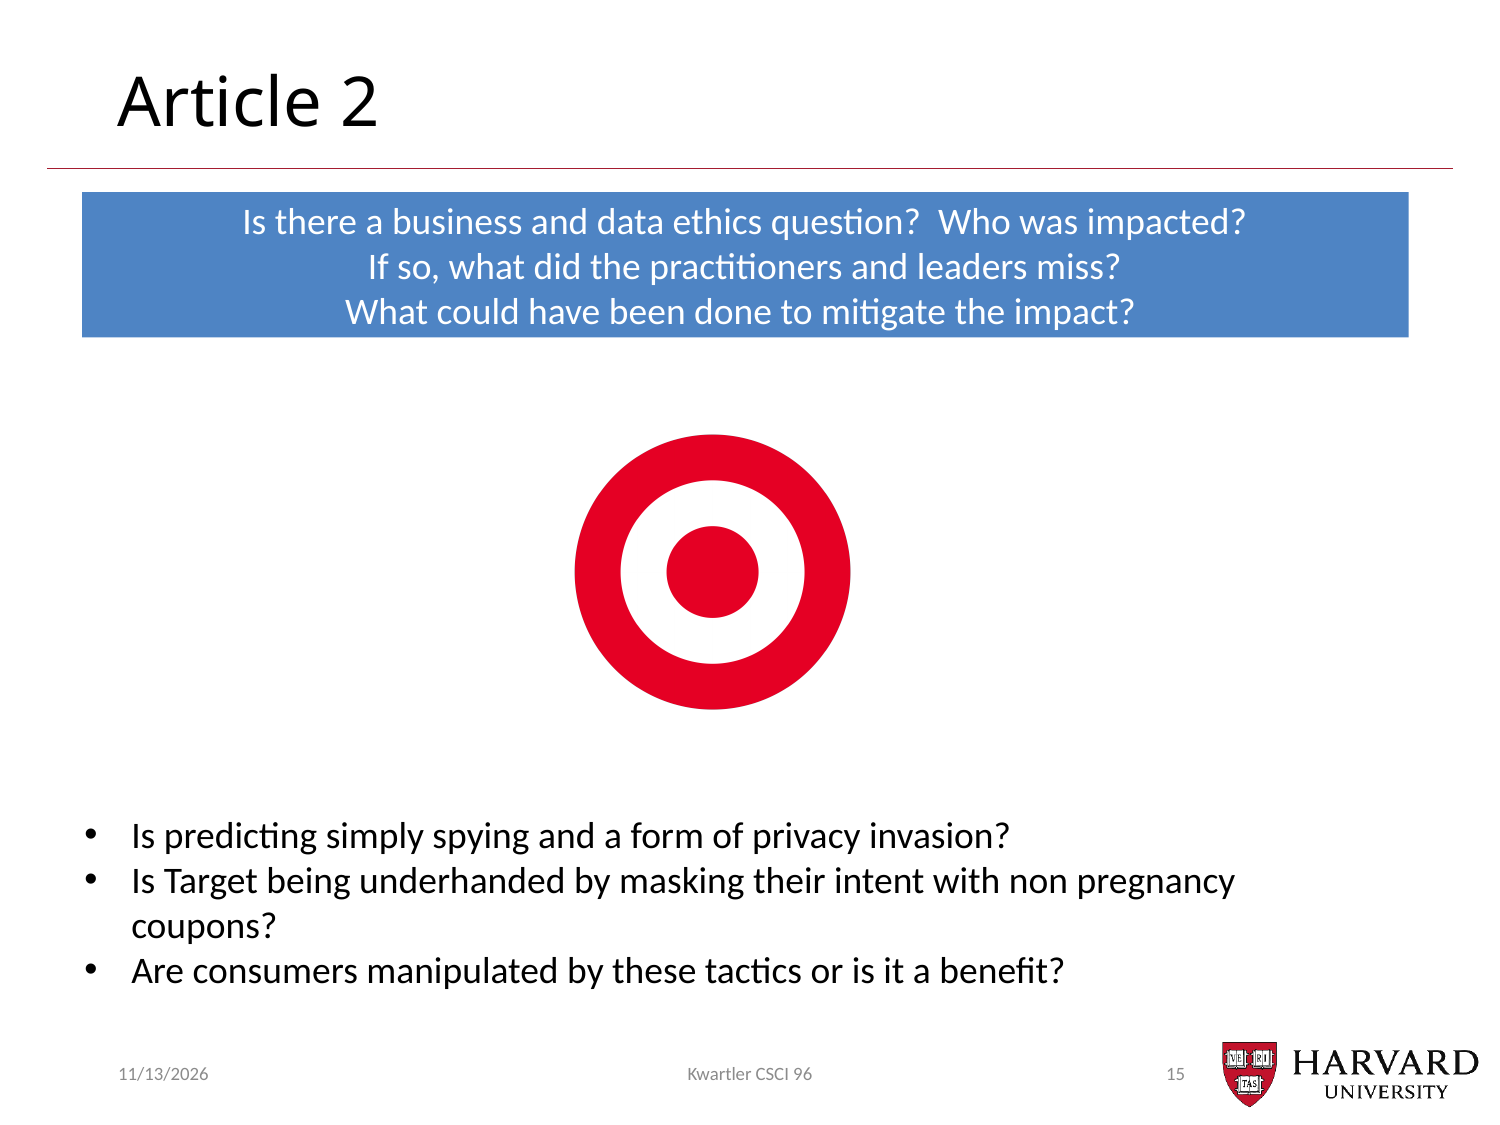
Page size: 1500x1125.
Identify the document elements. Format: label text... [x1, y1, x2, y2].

text_box Is predicting simply spying and a form of privacy invasion? Is Target being underhanded by masking their intent with non pregnancy coupons? Are consumers manipulated by these tactics or is it a benefit? [68, 805, 1397, 997]
text_box Is there a business and data ethics question? Who was impacted? If so, what did the practitioners and leaders miss? What could have been done to mitigate the impact? [81, 191, 1410, 338]
picture [1200, 1024, 1500, 1125]
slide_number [103, 1042, 441, 1103]
footer Kwartler CSCI 96 [496, 1042, 1004, 1103]
picture [562, 422, 863, 722]
slide_number 15 [1059, 1042, 1200, 1103]
title Article 2 [103, 59, 1397, 157]
